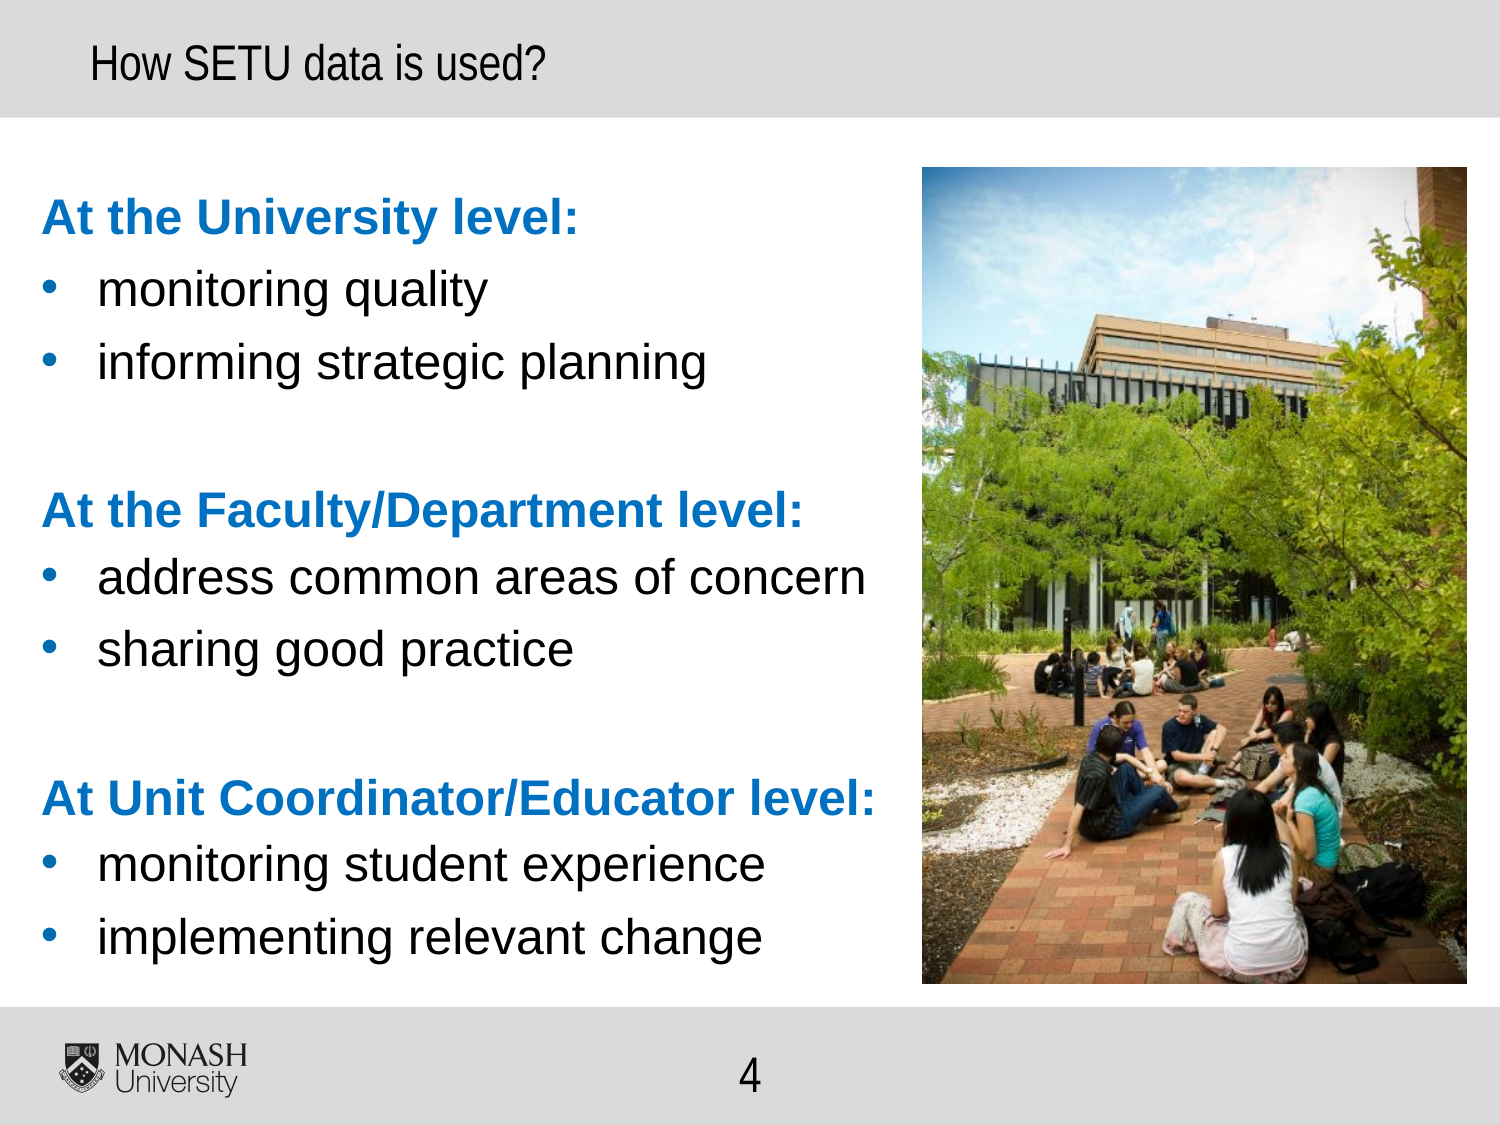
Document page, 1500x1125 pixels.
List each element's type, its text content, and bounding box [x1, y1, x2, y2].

picture [0, 0, 1500, 1125]
title How SETU data is used? [75, 23, 1425, 108]
list At the University level: monitoring quality informing strategic planning At the Faculty/Department level: address common areas of concern sharing good practice At Unit Coordinator/Educator level: monitoring student experience implementing relevant change [26, 176, 917, 974]
